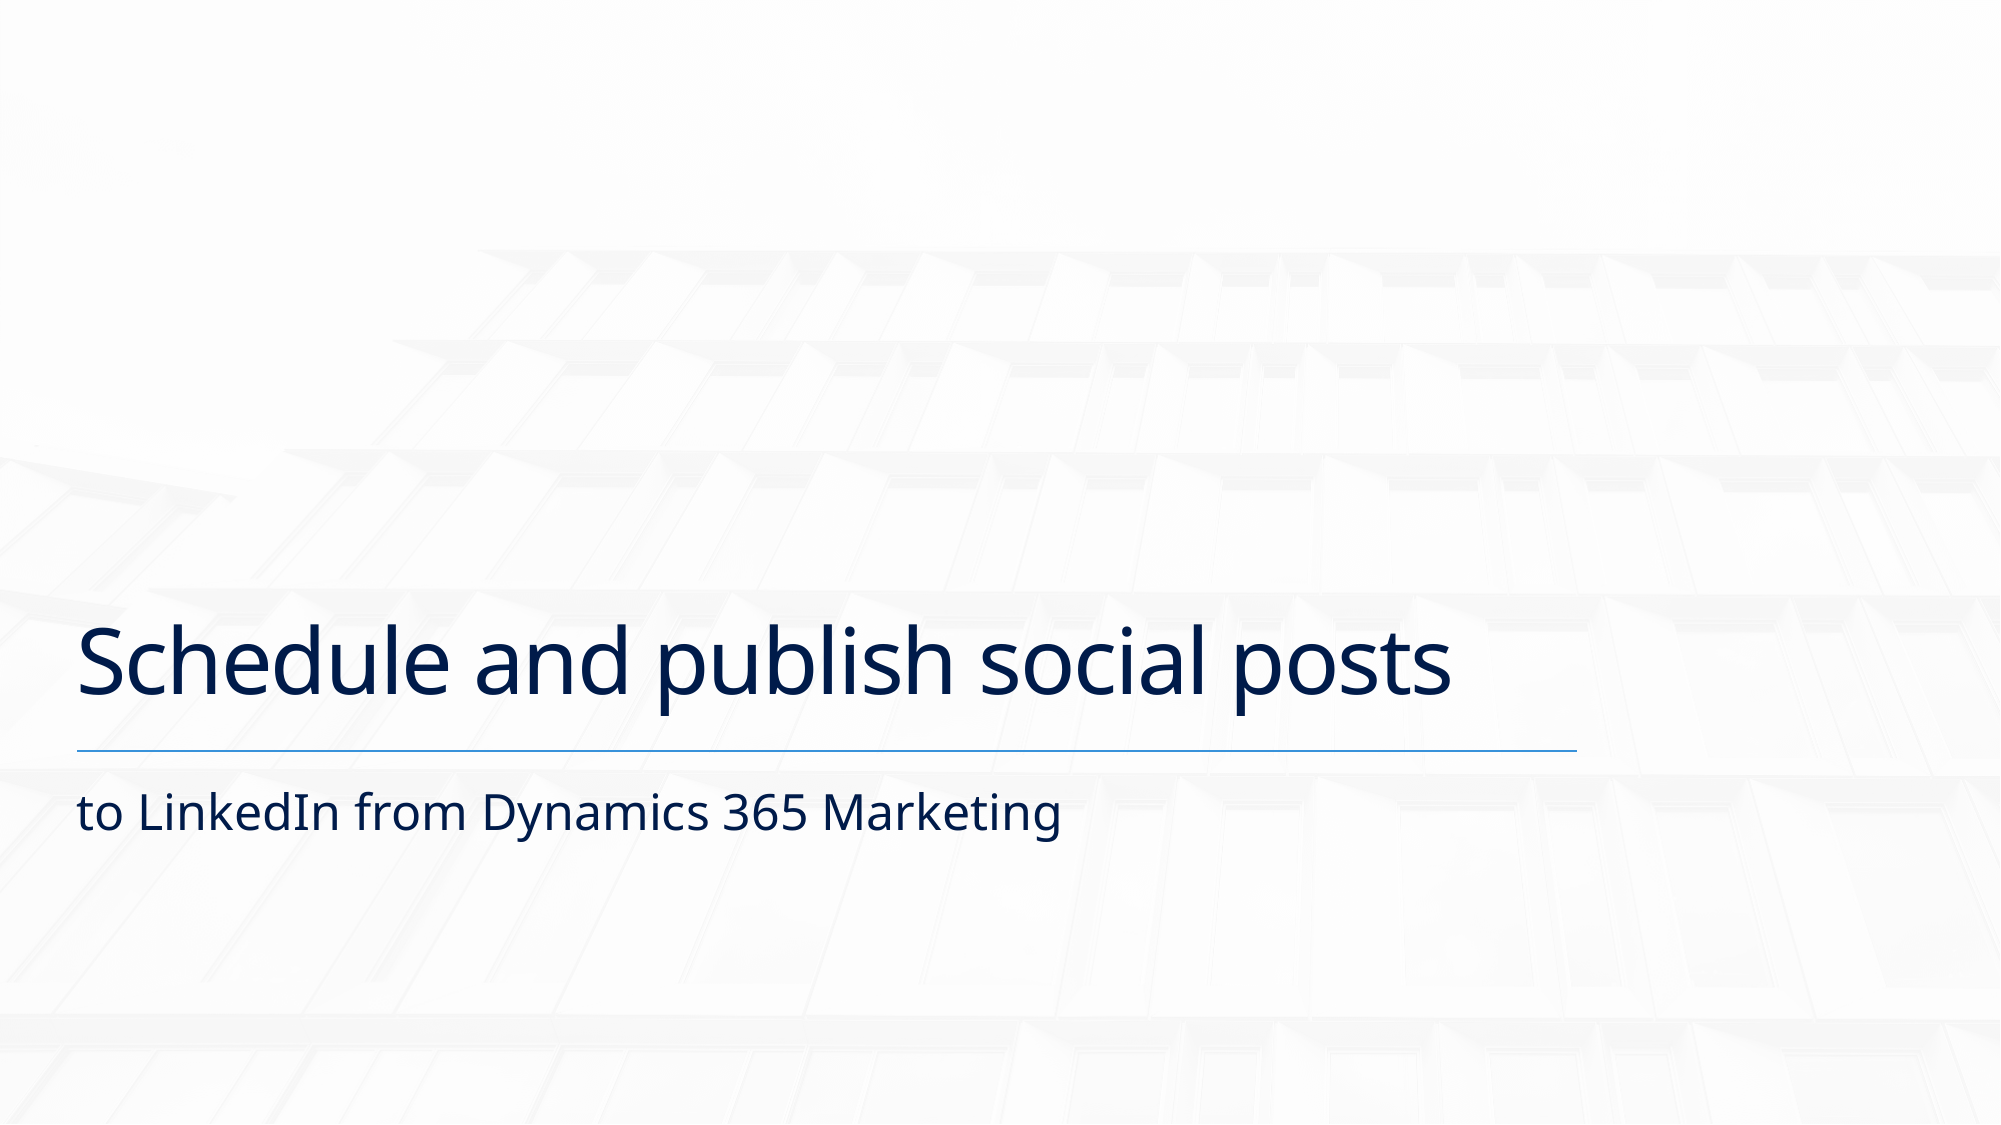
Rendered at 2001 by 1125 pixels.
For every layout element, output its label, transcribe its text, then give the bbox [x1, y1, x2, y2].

title Schedule and publish social posts [76, 337, 1577, 730]
subtitle to LinkedIn from Dynamics 365 Marketing [76, 772, 1577, 858]
